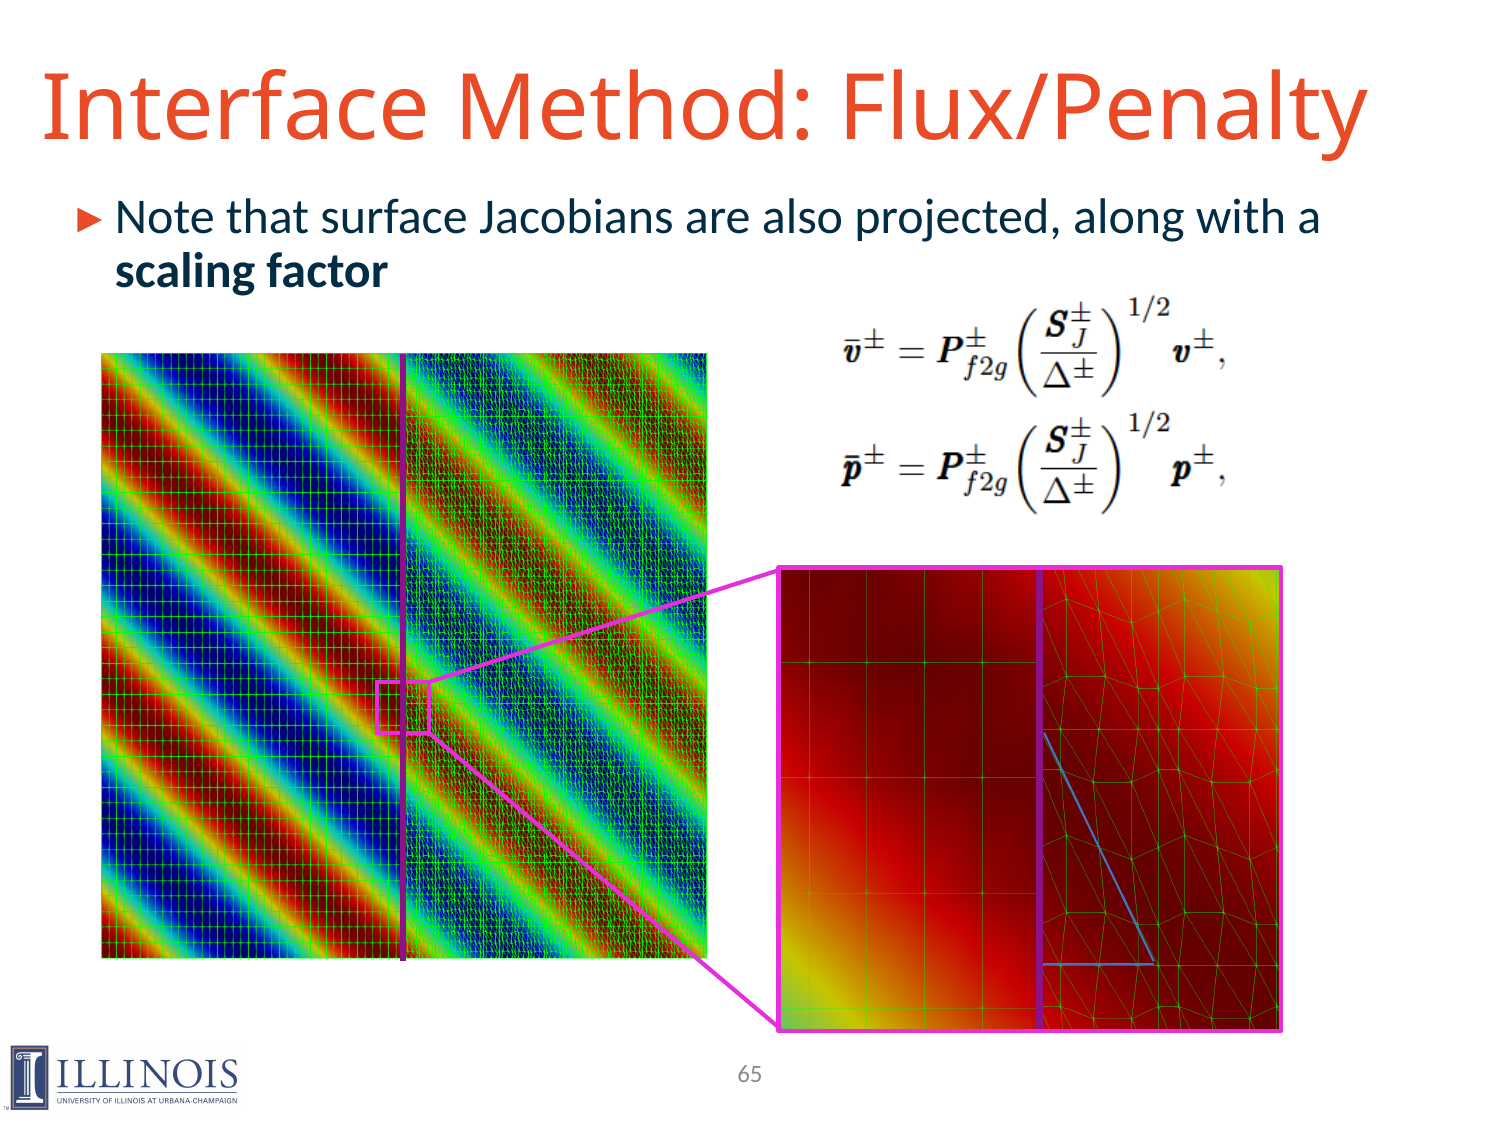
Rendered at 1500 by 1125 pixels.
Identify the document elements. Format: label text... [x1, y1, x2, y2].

picture [558, 692, 566, 697]
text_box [428, 732, 781, 1029]
slide_number 65 [718, 1042, 782, 1103]
picture [26, 282, 1249, 1030]
text_box Note that surface Jacobians are also projected, along with a scaling factor [62, 182, 1438, 1016]
picture [0, 1042, 241, 1113]
title Interface Method: Flux/Penalty [26, 36, 1438, 183]
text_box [428, 569, 781, 683]
picture [1040, 569, 1279, 1030]
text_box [1044, 732, 1154, 962]
